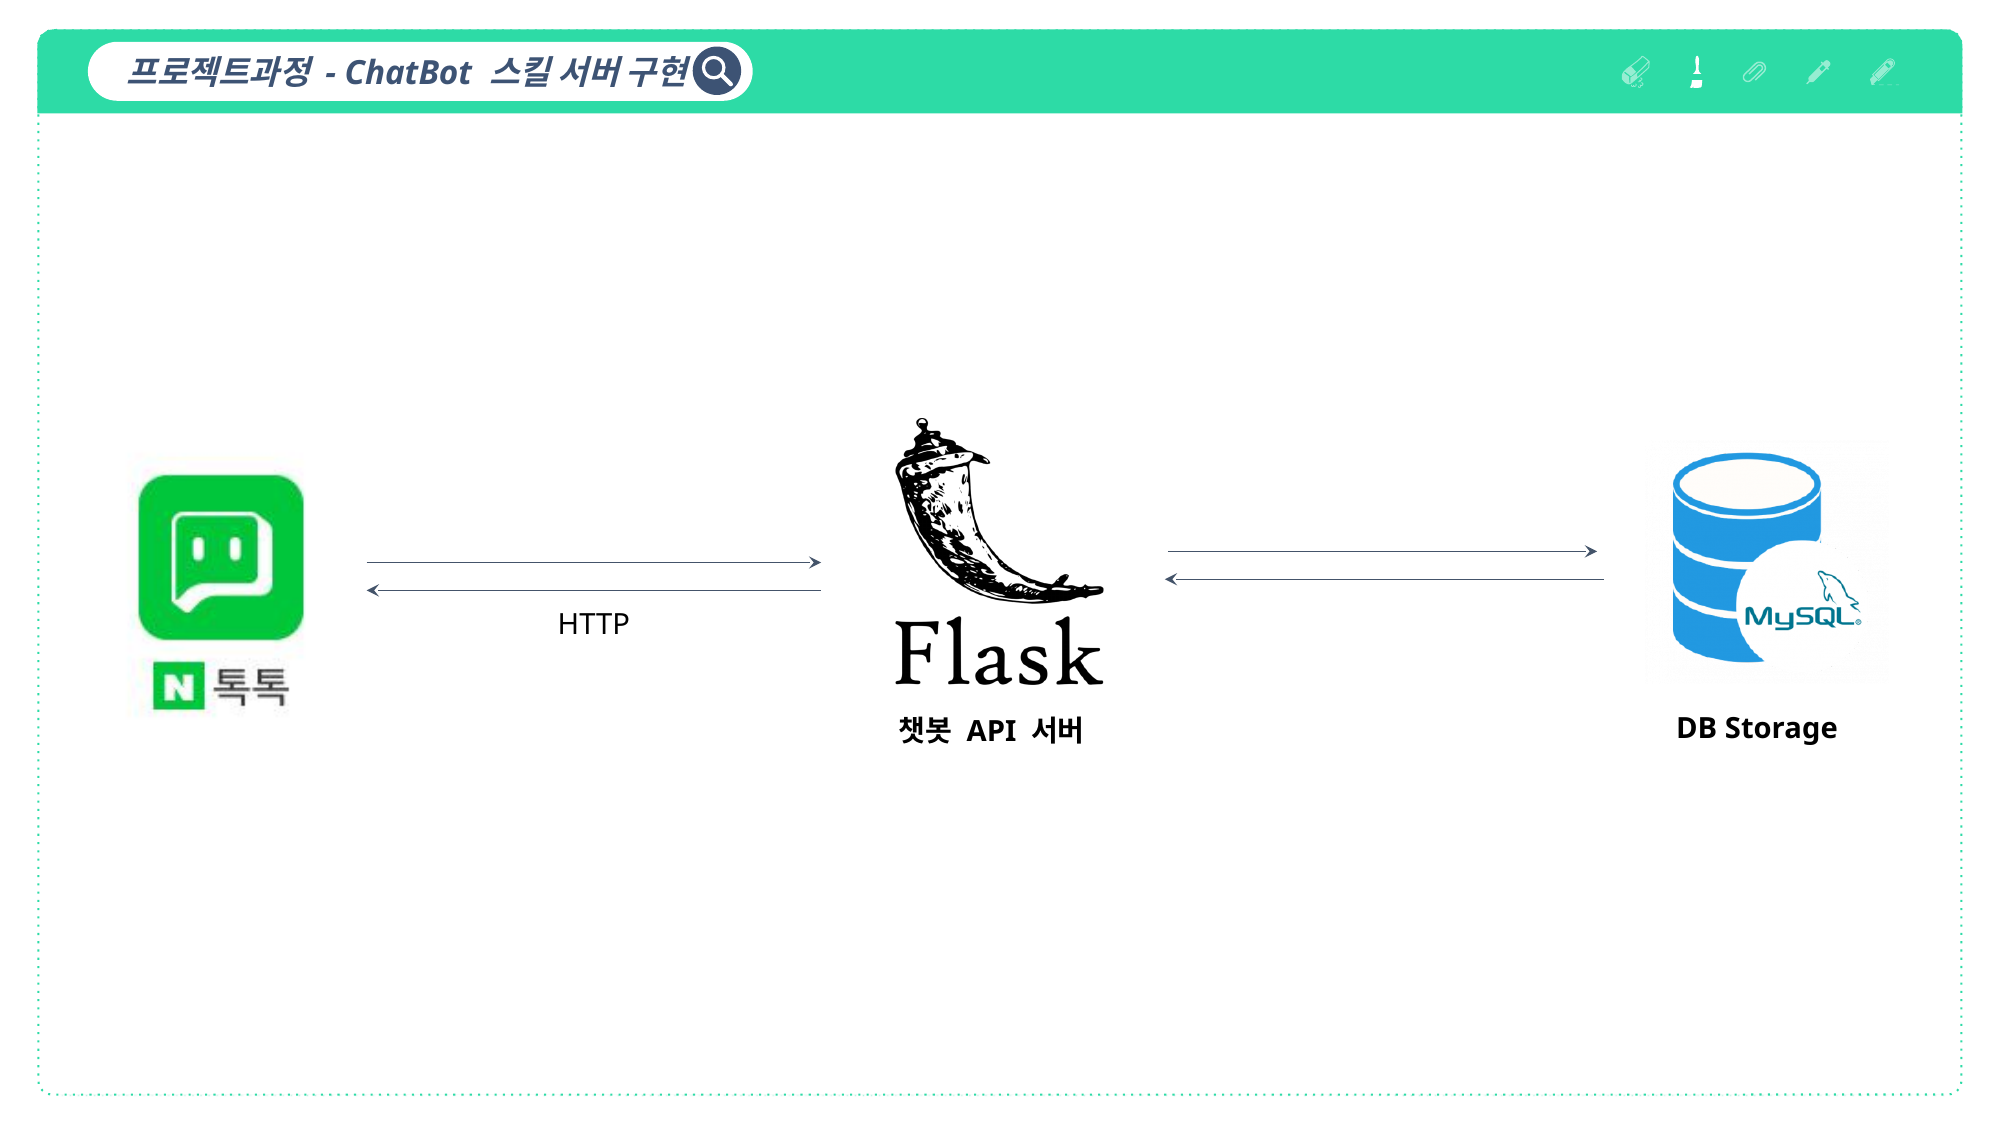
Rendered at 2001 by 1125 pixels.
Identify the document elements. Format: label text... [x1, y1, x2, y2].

picture [820, 417, 1145, 685]
text_box [1742, 61, 1767, 83]
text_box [1869, 58, 1900, 86]
text_box [1806, 60, 1831, 85]
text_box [1689, 55, 1703, 89]
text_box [1621, 55, 1650, 88]
text_box [692, 46, 742, 95]
text_box 프로젝트과정 - ChatBot 스킬 서버 구현 [87, 41, 753, 101]
text_box [38, 30, 1962, 113]
picture [108, 440, 335, 740]
text_box [701, 55, 733, 87]
picture [1645, 440, 1889, 685]
text_box HTTP [521, 599, 667, 656]
text_box [38, 113, 1962, 1095]
text_box 챗봇 API 서버 [870, 696, 1114, 762]
text_box DB Storage [1635, 694, 1879, 760]
